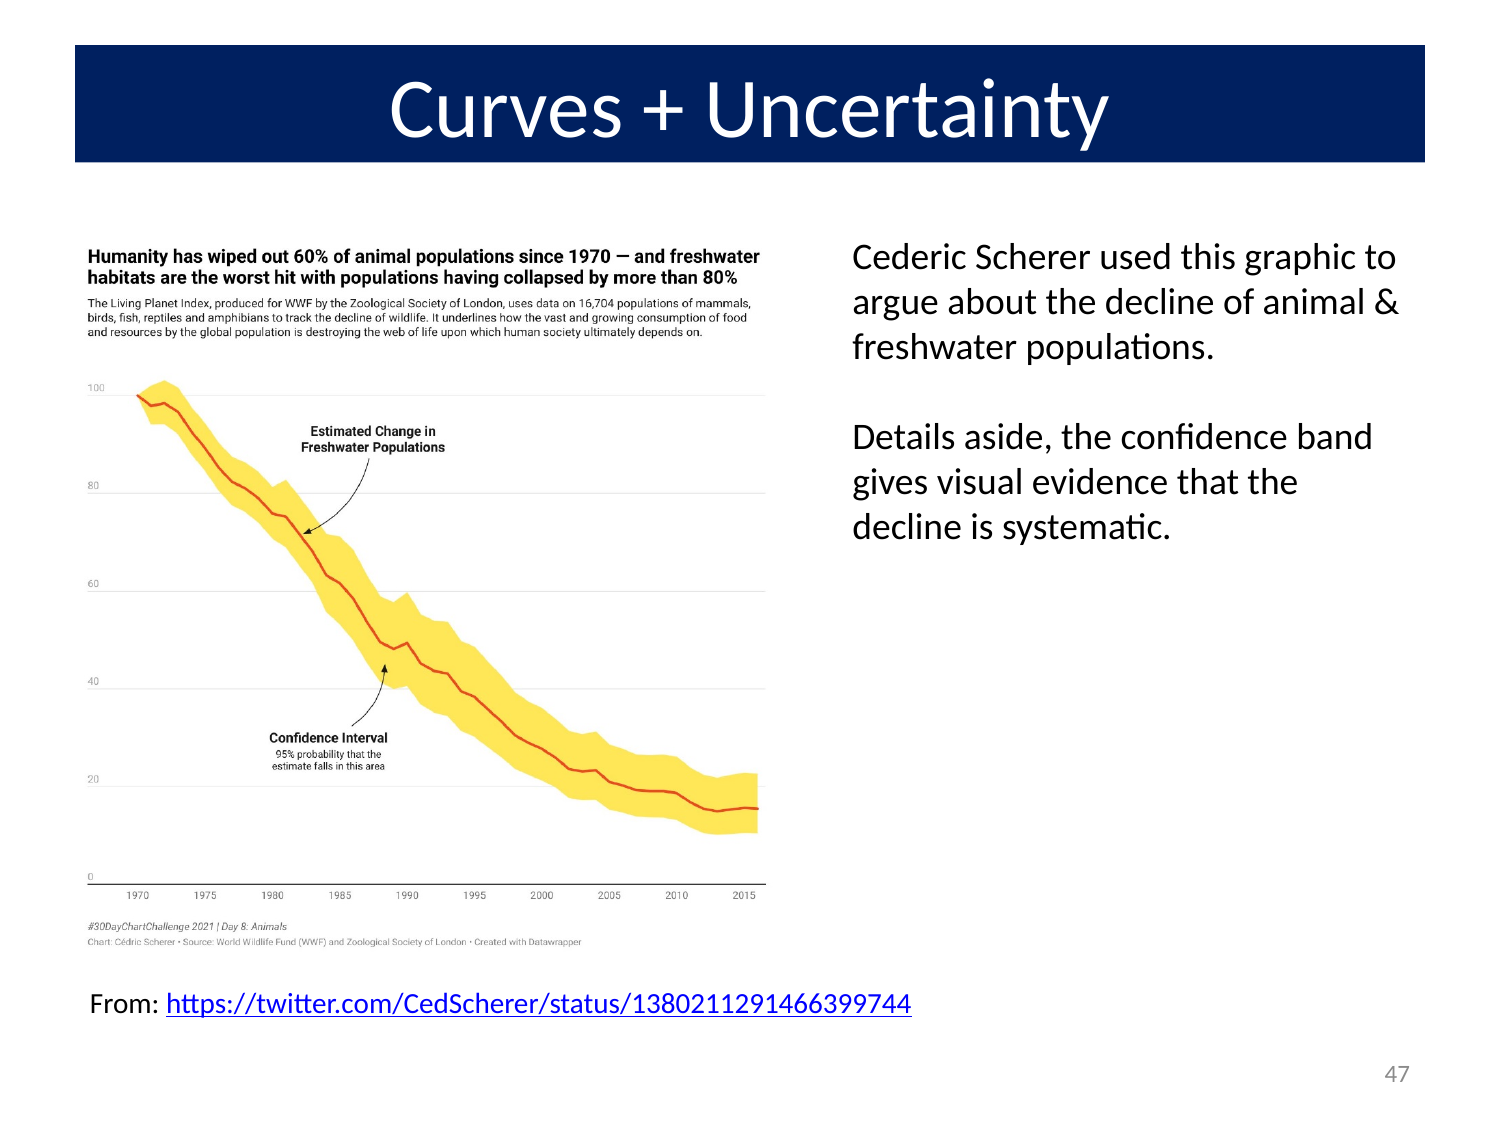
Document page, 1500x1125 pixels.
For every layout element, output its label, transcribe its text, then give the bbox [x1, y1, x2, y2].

text_box From: https://twitter.com/CedScherer/status/1380211291466399744 [74, 976, 1273, 1027]
title Curves + Uncertainty [75, 45, 1425, 163]
picture [62, 220, 792, 978]
text_box Cederic Scherer used this graphic to argue about the decline of animal & freshwater populations. Details aside, the confidence band gives visual evidence that the decline is systematic. [837, 224, 1425, 555]
slide_number 47 [1074, 1042, 1425, 1103]
